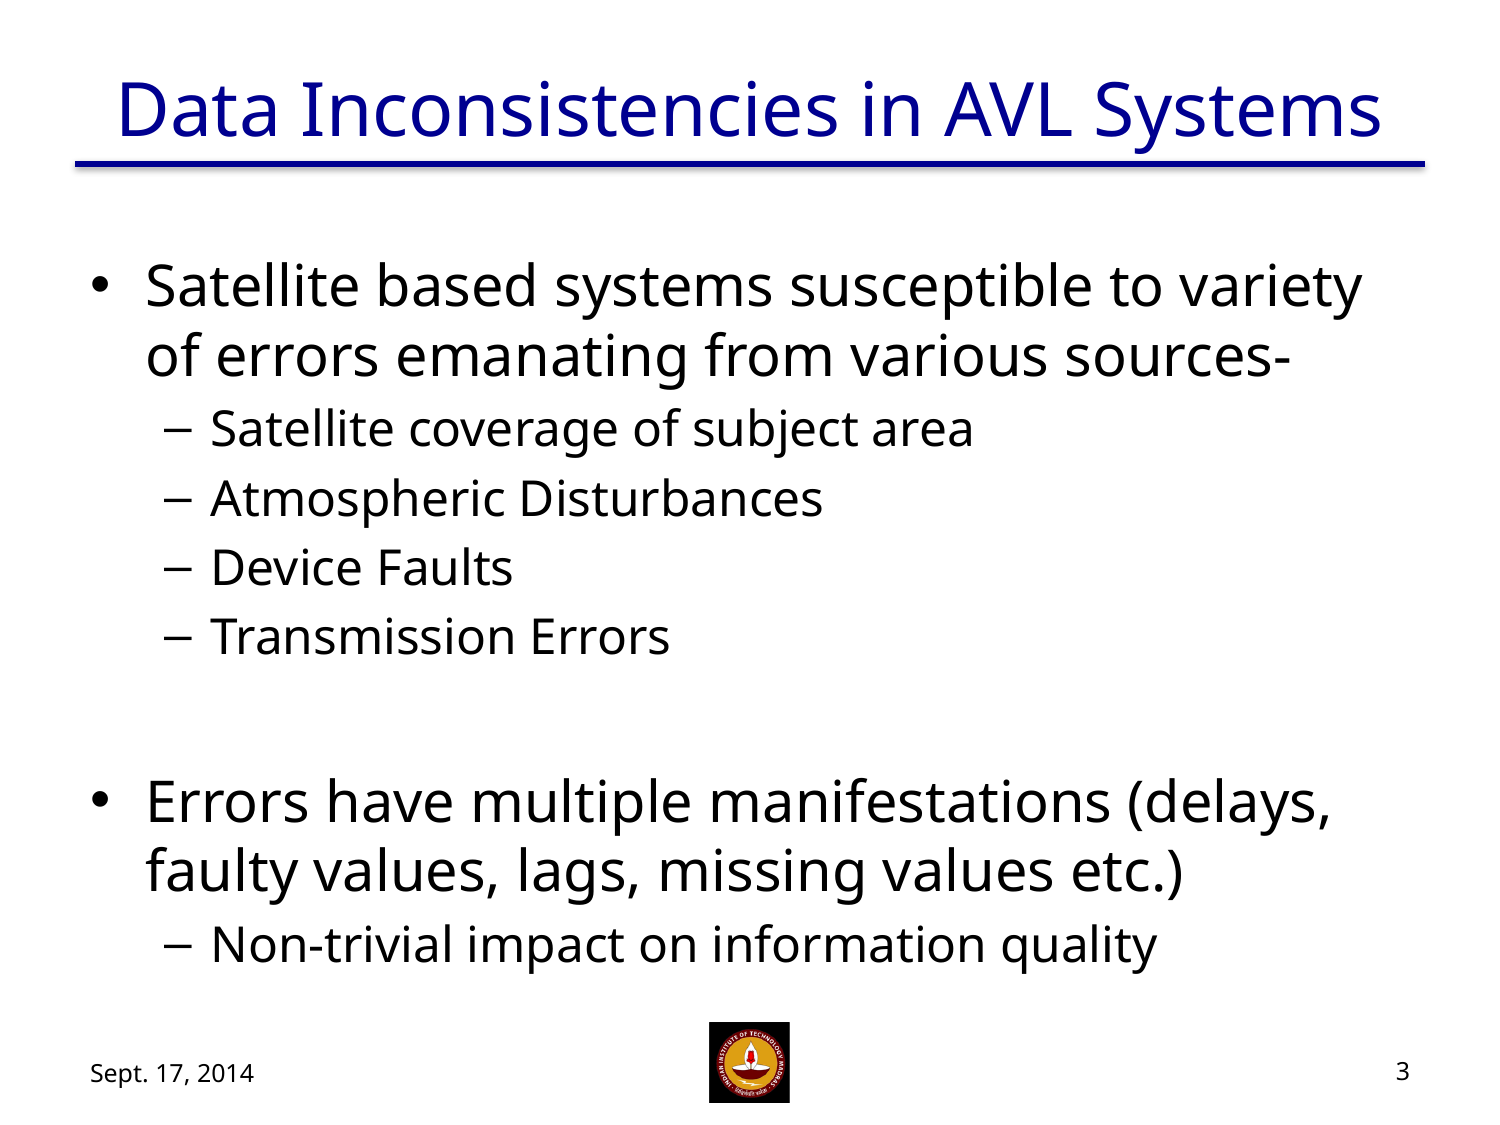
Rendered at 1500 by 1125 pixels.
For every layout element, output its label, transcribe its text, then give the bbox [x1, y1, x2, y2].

slide_number 3 [1074, 1042, 1425, 1103]
list Satellite based systems susceptible to variety of errors emanating from various sources- Satellite coverage of subject area Atmospheric Disturbances Device Faults Transmission Errors Errors have multiple manifestations (delays, faulty values, lags, missing values etc.) Non-trivial impact on information quality [75, 241, 1425, 985]
picture [709, 1022, 790, 1103]
title Data Inconsistencies in AVL Systems [75, 12, 1425, 200]
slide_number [75, 1042, 425, 1103]
